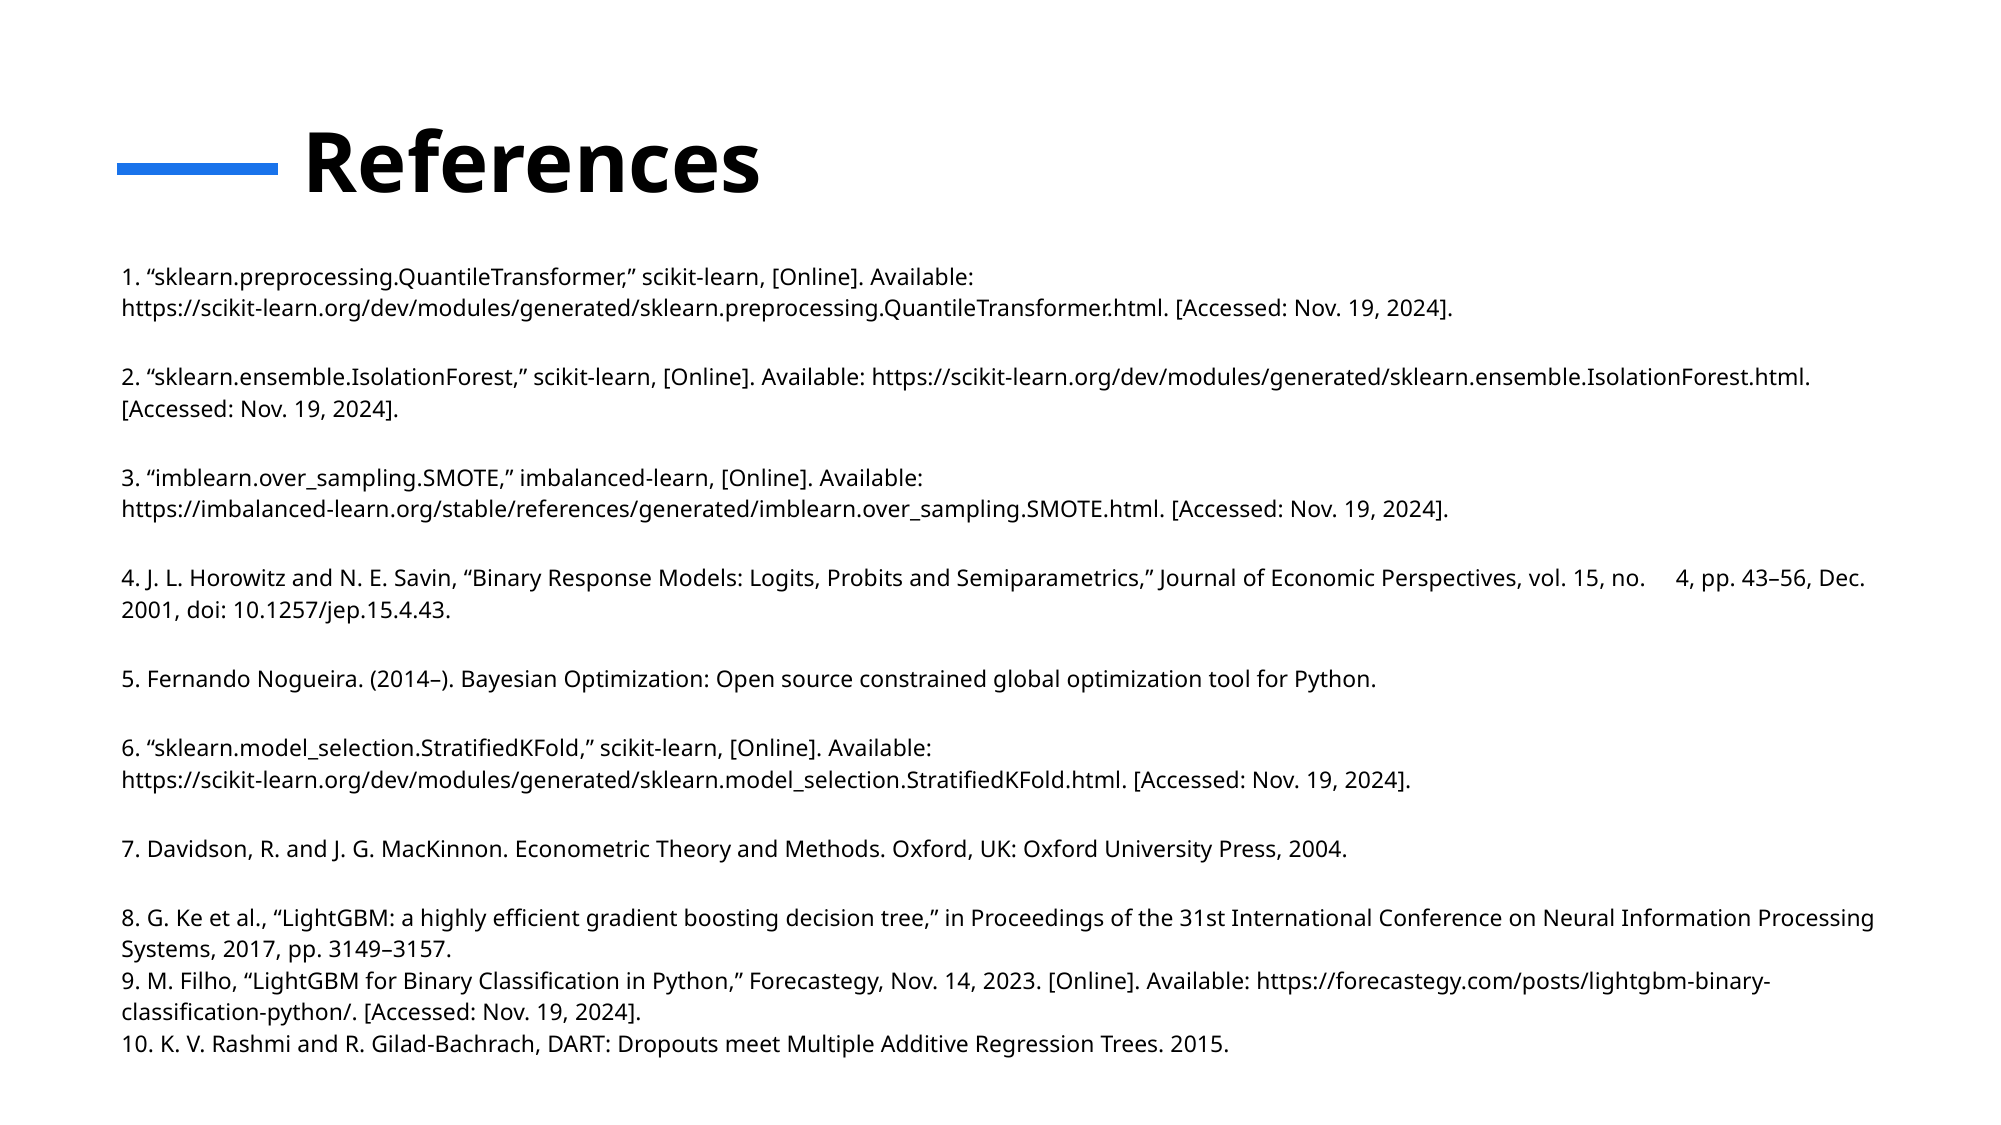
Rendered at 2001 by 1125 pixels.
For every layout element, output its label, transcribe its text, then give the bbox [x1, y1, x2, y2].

list 1. “sklearn.preprocessing.QuantileTransformer,” scikit-learn, [Online]. Available: https://scikit-learn.org/dev/modules/generated/sklearn.preprocessing.QuantileTransformer.html. [Accessed: Nov. 19, 2024]. 2. “sklearn.ensemble.IsolationForest,” scikit-learn, [Online]. Available: https://scikit-learn.org/dev/modules/generated/sklearn.ensemble.IsolationForest.html. [Accessed: Nov. 19, 2024]. 3. “imblearn.over_sampling.SMOTE,” imbalanced-learn, [Online]. Available: https://imbalanced-learn.org/stable/references/generated/imblearn.over_sampling.SMOTE.html. [Accessed: Nov. 19, 2024]. 4. J. L. Horowitz and N. E. Savin, “Binary Response Models: Logits, Probits and Semiparametrics,” Journal of Economic Perspectives, vol. 15, no. 4, pp. 43–56, Dec. 2001, doi: 10.1257/jep.15.4.43. 5. Fernando Nogueira. (2014–). Bayesian Optimization: Open source constrained global optimization tool for Python. 6. “sklearn.model_selection.StratifiedKFold,” scikit-learn, [Online]. Available: https://scikit-learn.org/dev/modules/generated/sklearn.model_selection.StratifiedKFold.html. [Accessed: Nov. 19, 2024]. 7. Davidson, R. and J. G. MacKinnon. Econometric Theory and Methods. Oxford, UK: Oxford University Press, 2004. 8. G. Ke et al., “LightGBM: a highly efficient gradient boosting decision tree,” in Proceedings of the 31st International Conference on Neural Information Processing Systems, 2017, pp. 3149–3157. 9. M. Filho, “LightGBM for Binary Classification in Python,” Forecastegy, Nov. 14, 2023. [Online]. Available: https://forecastegy.com/posts/lightgbm-binary-classification-python/. [Accessed: Nov. 19, 2024]. 10. K. V. Rashmi and R. Gilad-Bachrach, DART: Dropouts meet Multiple Additive Regression Trees. 2015. [106, 250, 1894, 836]
title References [287, 101, 2000, 282]
